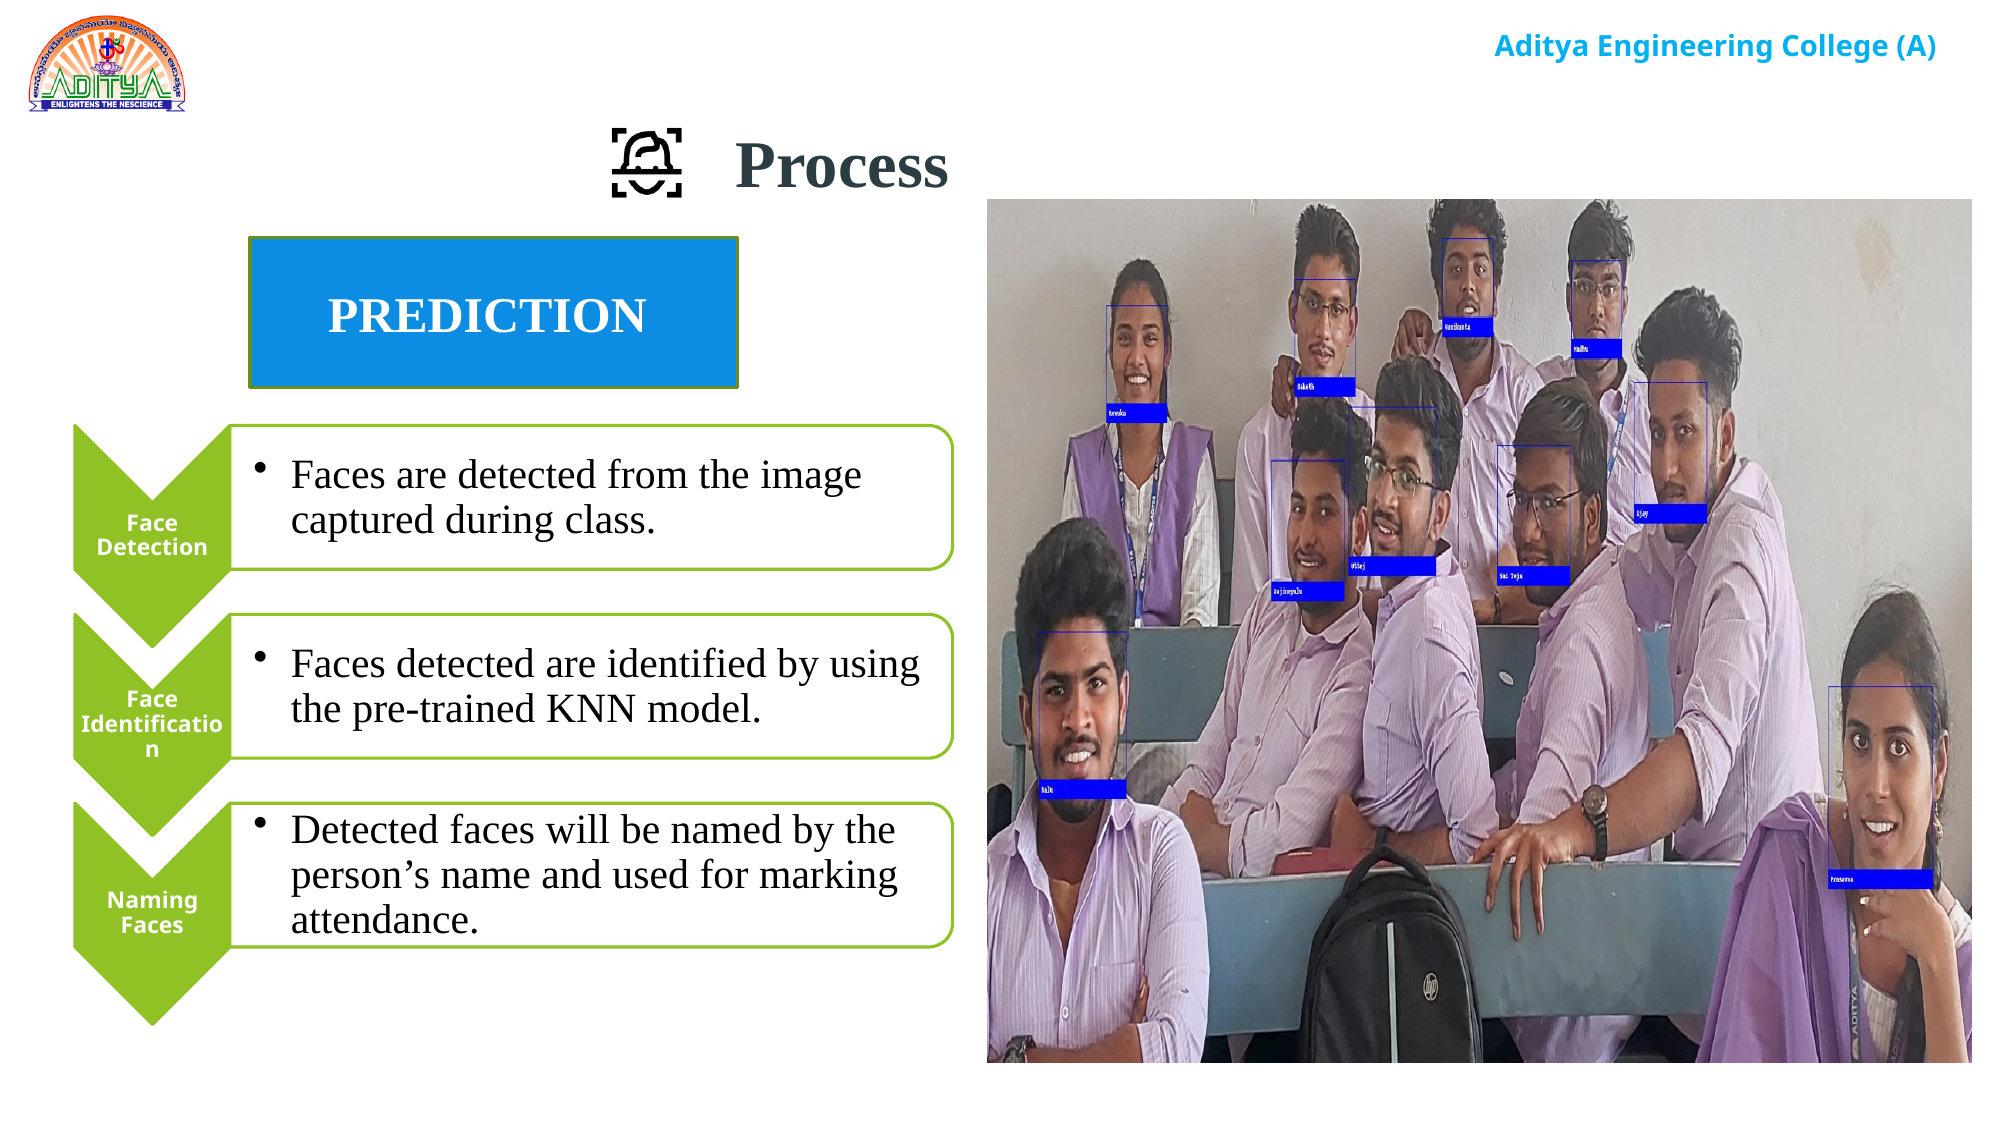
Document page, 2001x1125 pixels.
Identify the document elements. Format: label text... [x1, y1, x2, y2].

picture [986, 199, 1973, 1063]
text_box Aditya Engineering College (A) [1479, 19, 1952, 70]
title Process [137, 113, 1548, 225]
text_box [74, 424, 954, 1026]
picture [599, 115, 693, 210]
picture [25, 11, 188, 113]
text_box PREDICTION [248, 236, 739, 389]
